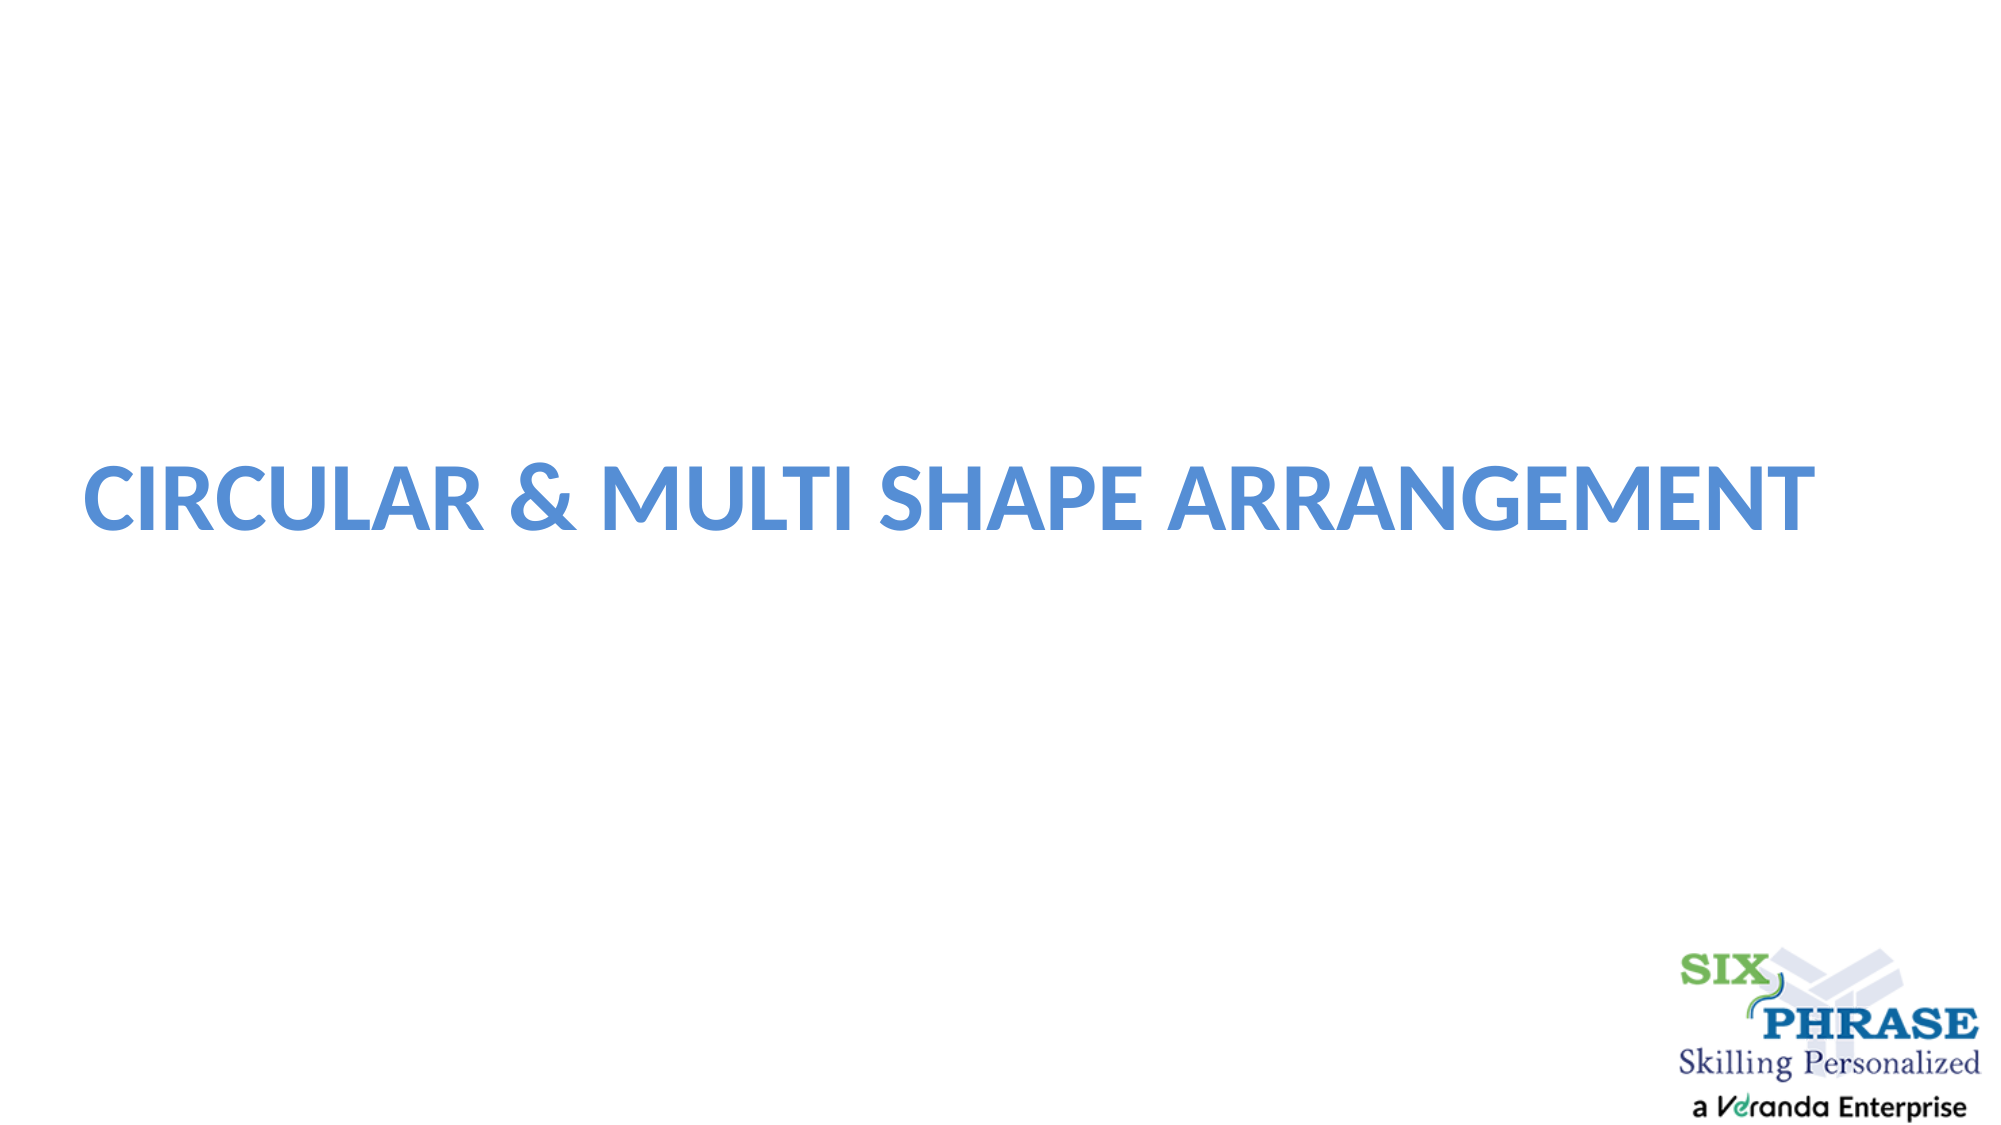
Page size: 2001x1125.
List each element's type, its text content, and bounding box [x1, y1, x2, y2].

title CIRCULAR & MULTI SHAPE ARRANGEMENT [50, 412, 1850, 600]
picture [1662, 933, 2000, 1125]
